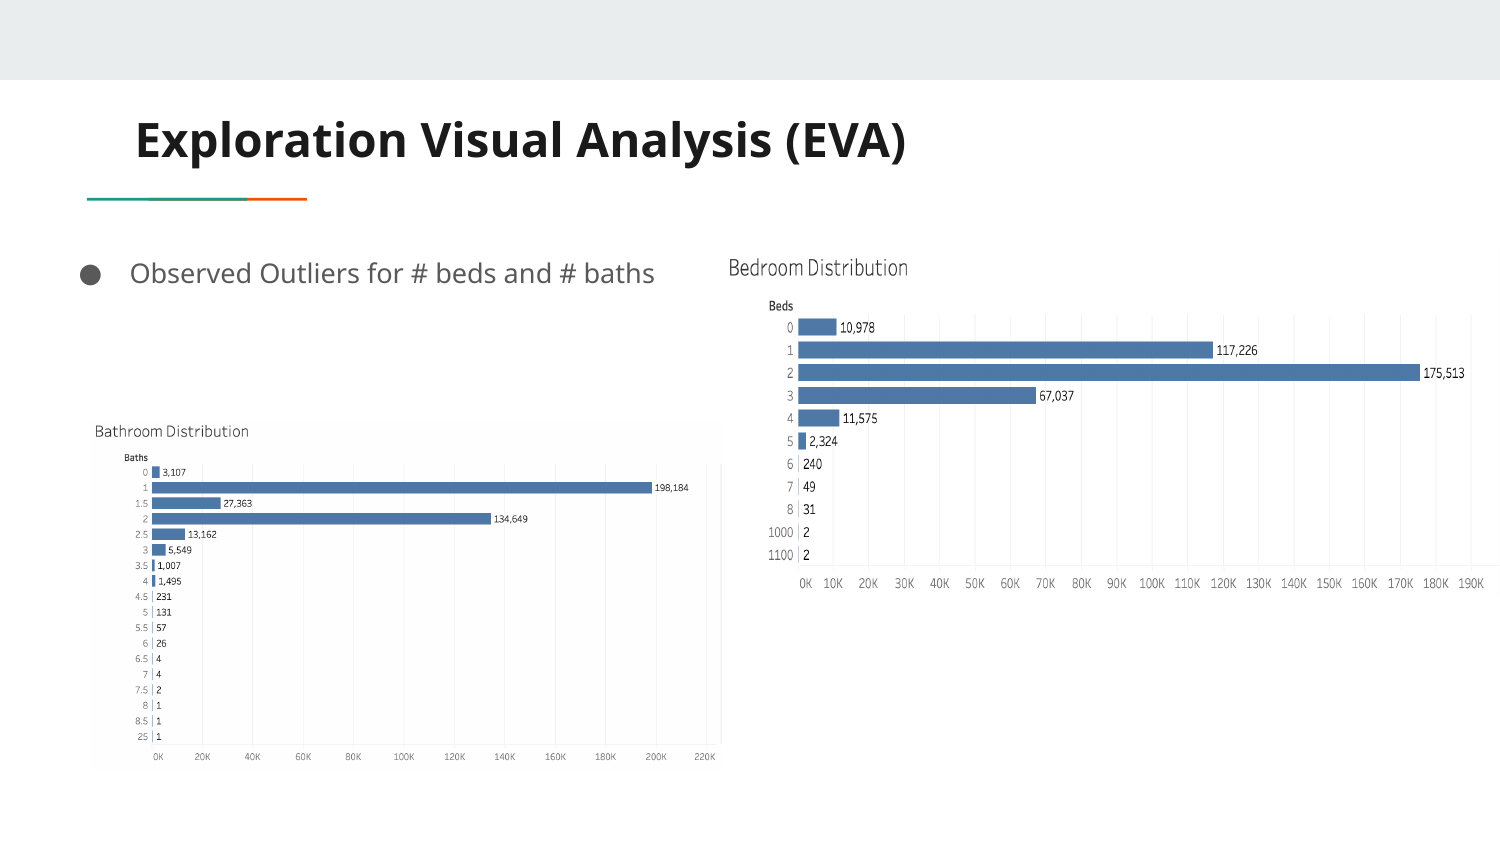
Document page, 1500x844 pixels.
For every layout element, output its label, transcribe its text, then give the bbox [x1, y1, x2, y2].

list Observed Outliers for # beds and # baths [39, 236, 722, 608]
picture [90, 248, 1500, 770]
title Exploration Visual Analysis (EVA) [119, 94, 1381, 183]
